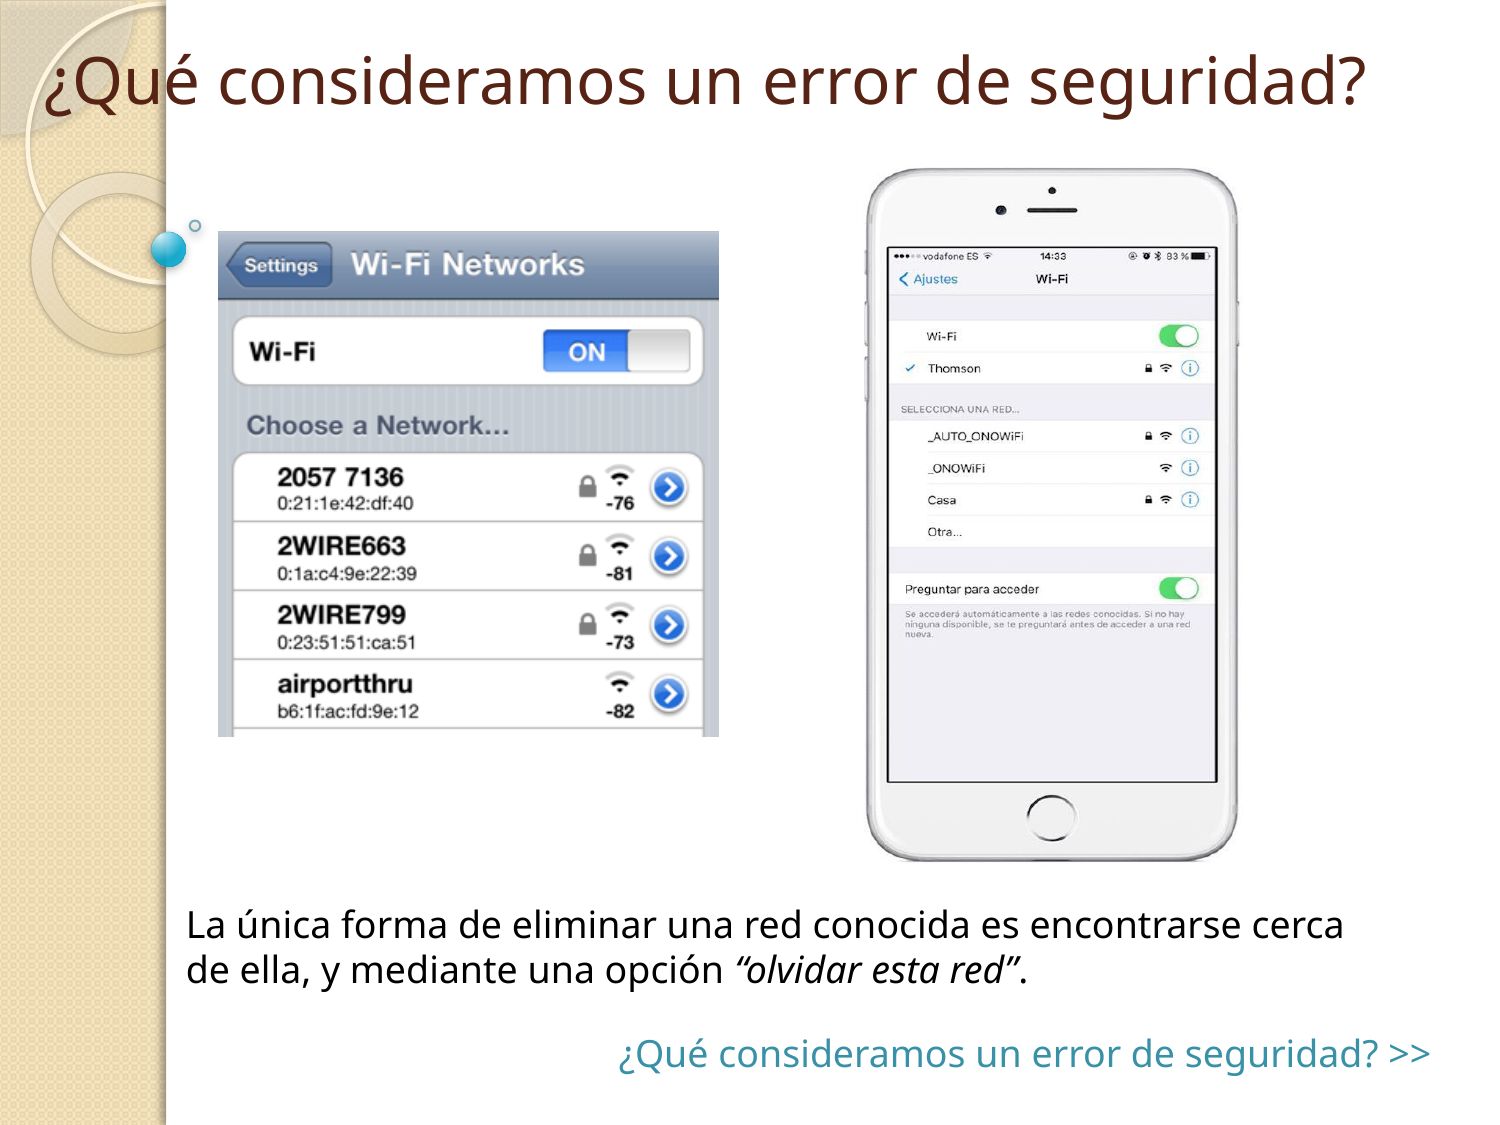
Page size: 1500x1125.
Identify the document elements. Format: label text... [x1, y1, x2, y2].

picture [218, 231, 719, 737]
picture [856, 160, 1247, 870]
text_box ¿Qué consideramos un error de seguridad? [29, 30, 1391, 126]
text_box ¿Qué consideramos un error de seguridad? >> [182, 1023, 1447, 1083]
text_box La única forma de eliminar una red conocida es encontrarse cerca de ella, y mediante una opción “olvidar esta red”. [171, 893, 1412, 998]
